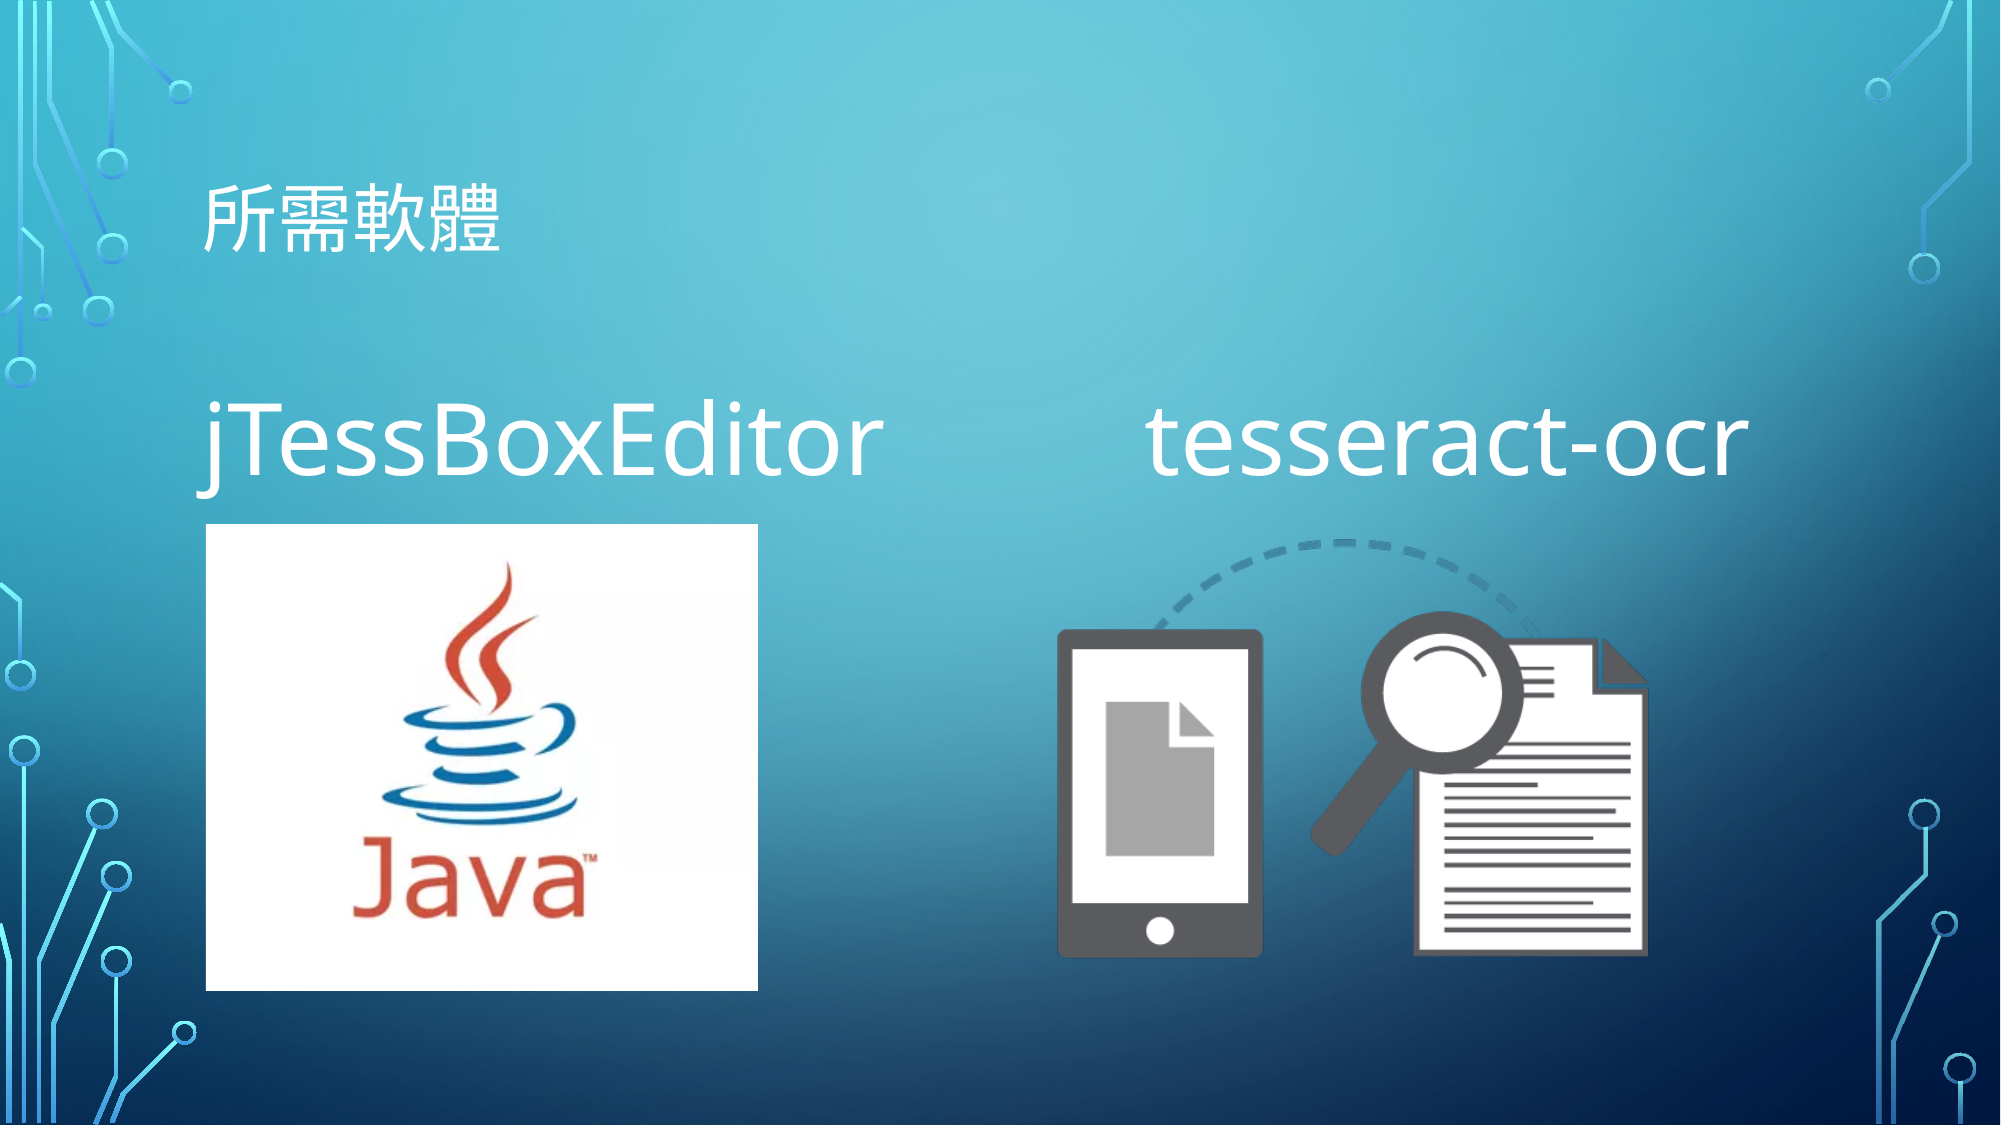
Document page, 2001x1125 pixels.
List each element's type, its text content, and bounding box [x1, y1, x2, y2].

picture [999, 510, 1702, 992]
title 所需軟體 [187, 101, 1813, 343]
list jTessBoxEditor tesseract-ocr [187, 343, 1813, 925]
picture [205, 524, 759, 991]
